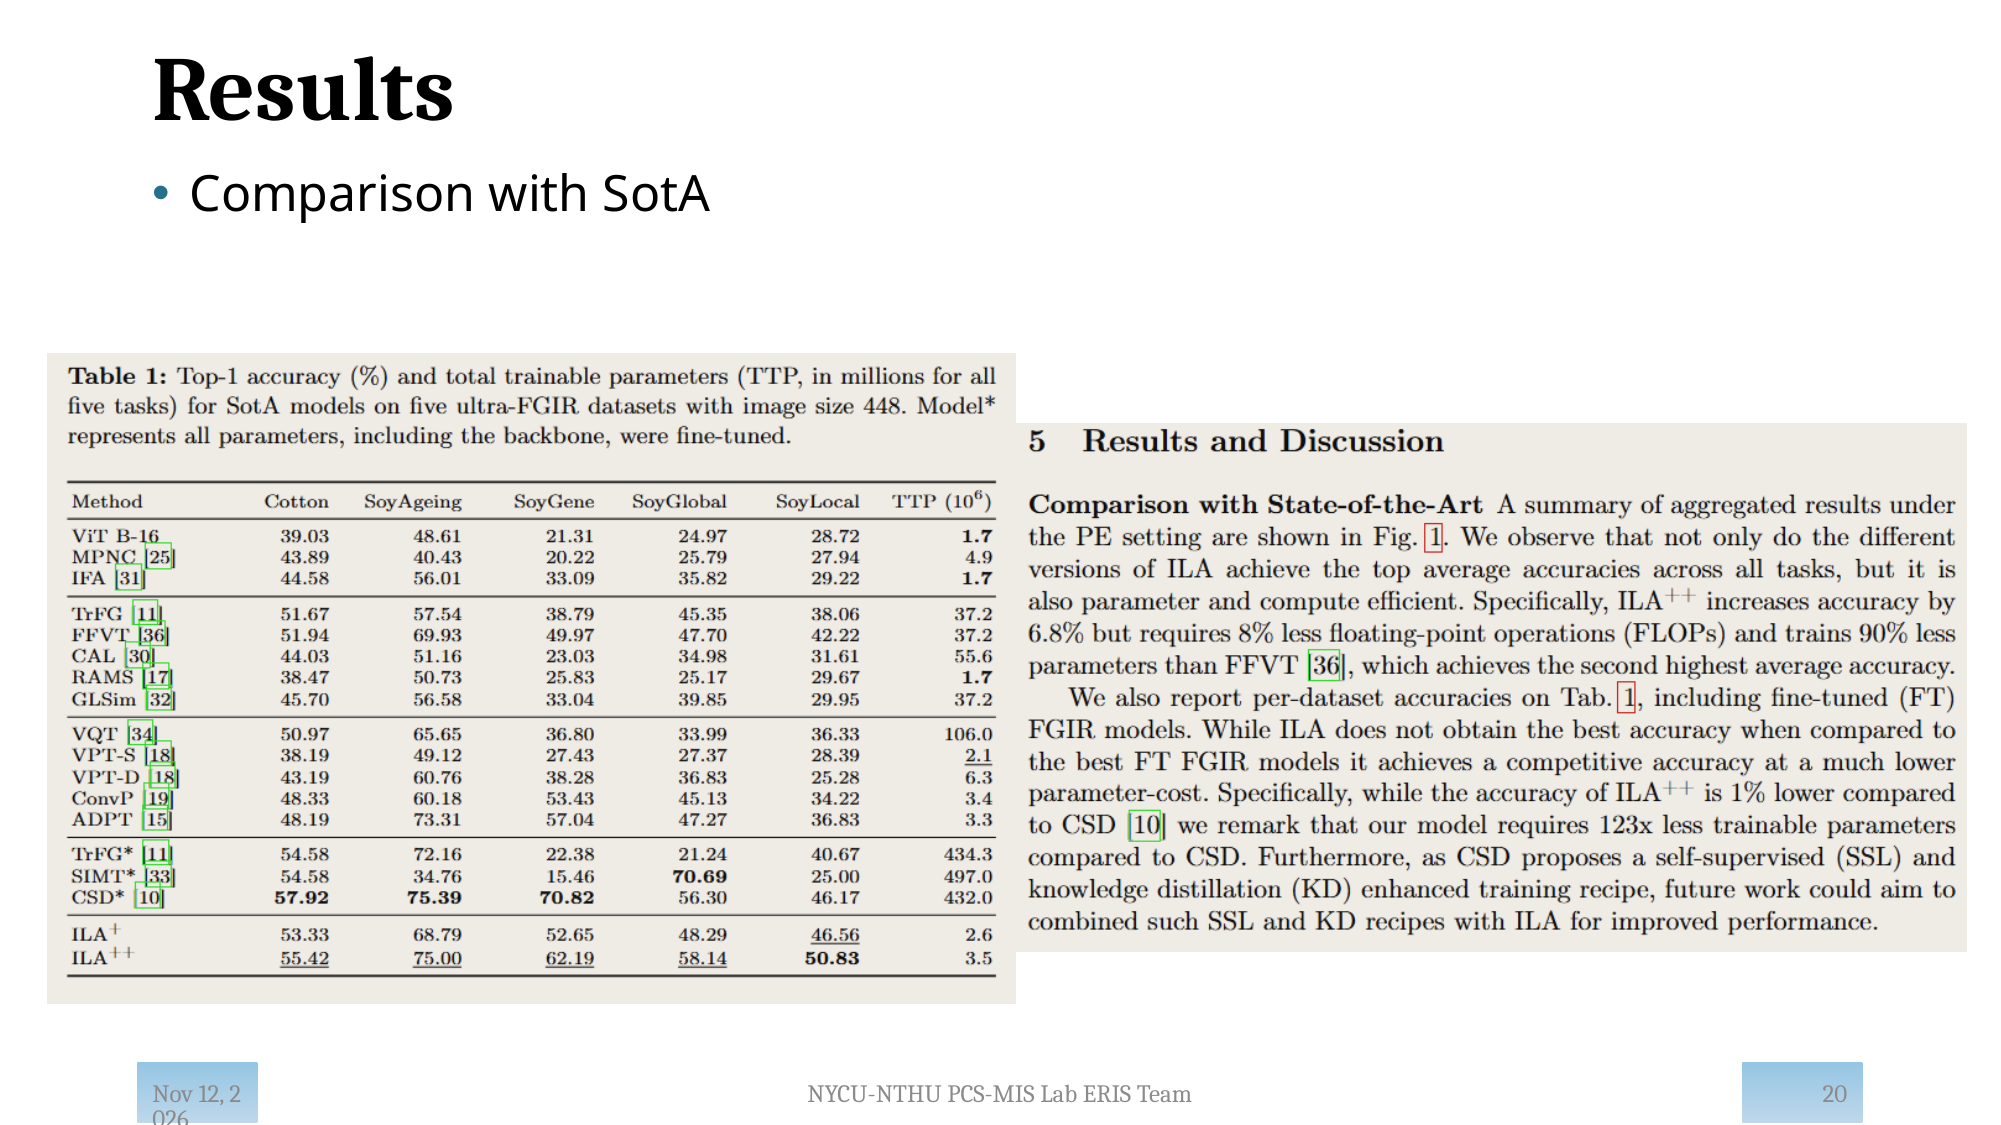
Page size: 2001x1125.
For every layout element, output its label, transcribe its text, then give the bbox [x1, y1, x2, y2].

slide_number 20 [1742, 1062, 1863, 1123]
list Comparison with SotA [137, 161, 1863, 423]
picture [47, 353, 1967, 1004]
title Results [137, 25, 1863, 156]
footer NYCU-NTHU PCS-MIS Lab ERIS Team [662, 1062, 1338, 1123]
slide_number Feb-25 [137, 1062, 258, 1123]
